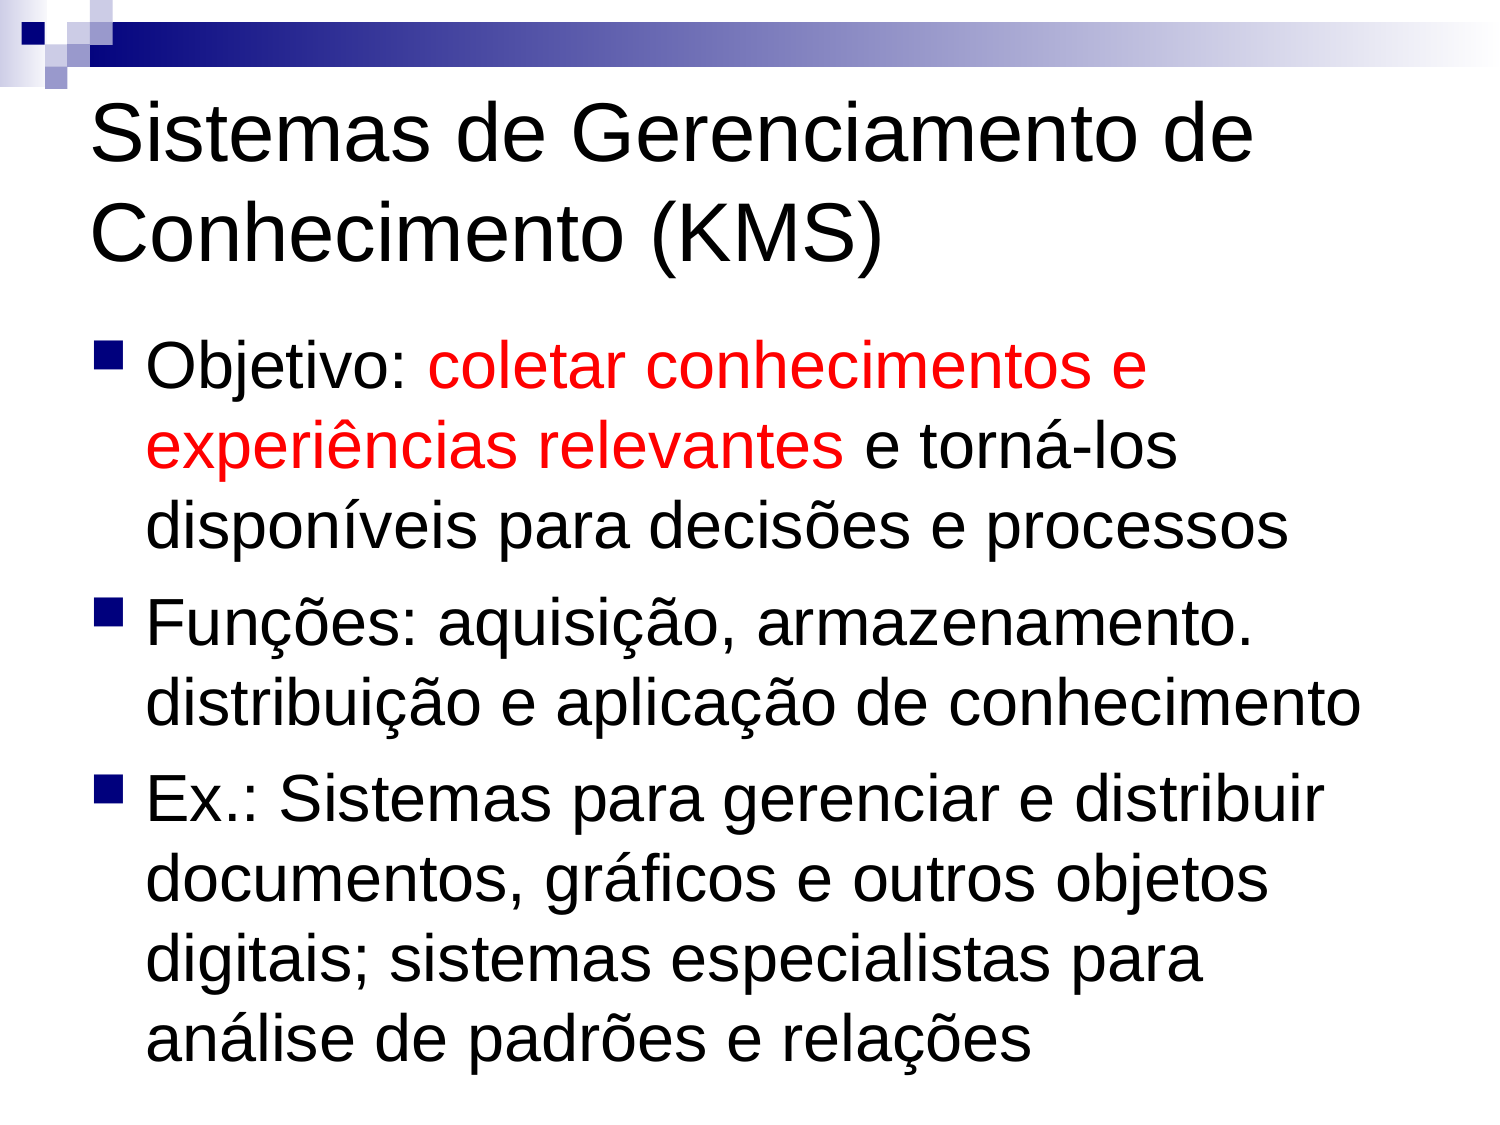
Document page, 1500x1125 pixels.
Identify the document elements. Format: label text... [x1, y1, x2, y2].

list Objetivo: coletar conhecimentos e experiências relevantes e torná-los disponíveis para decisões e processos Funções: aquisição, armazenamento. distribuição e aplicação de conhecimento Ex.: Sistemas para gerenciar e distribuir documentos, gráficos e outros objetos digitais; sistemas especialistas para análise de padrões e relações [74, 314, 1426, 1084]
title Sistemas de Gerenciamento de Conhecimento (KMS)‏ [74, 65, 1426, 292]
